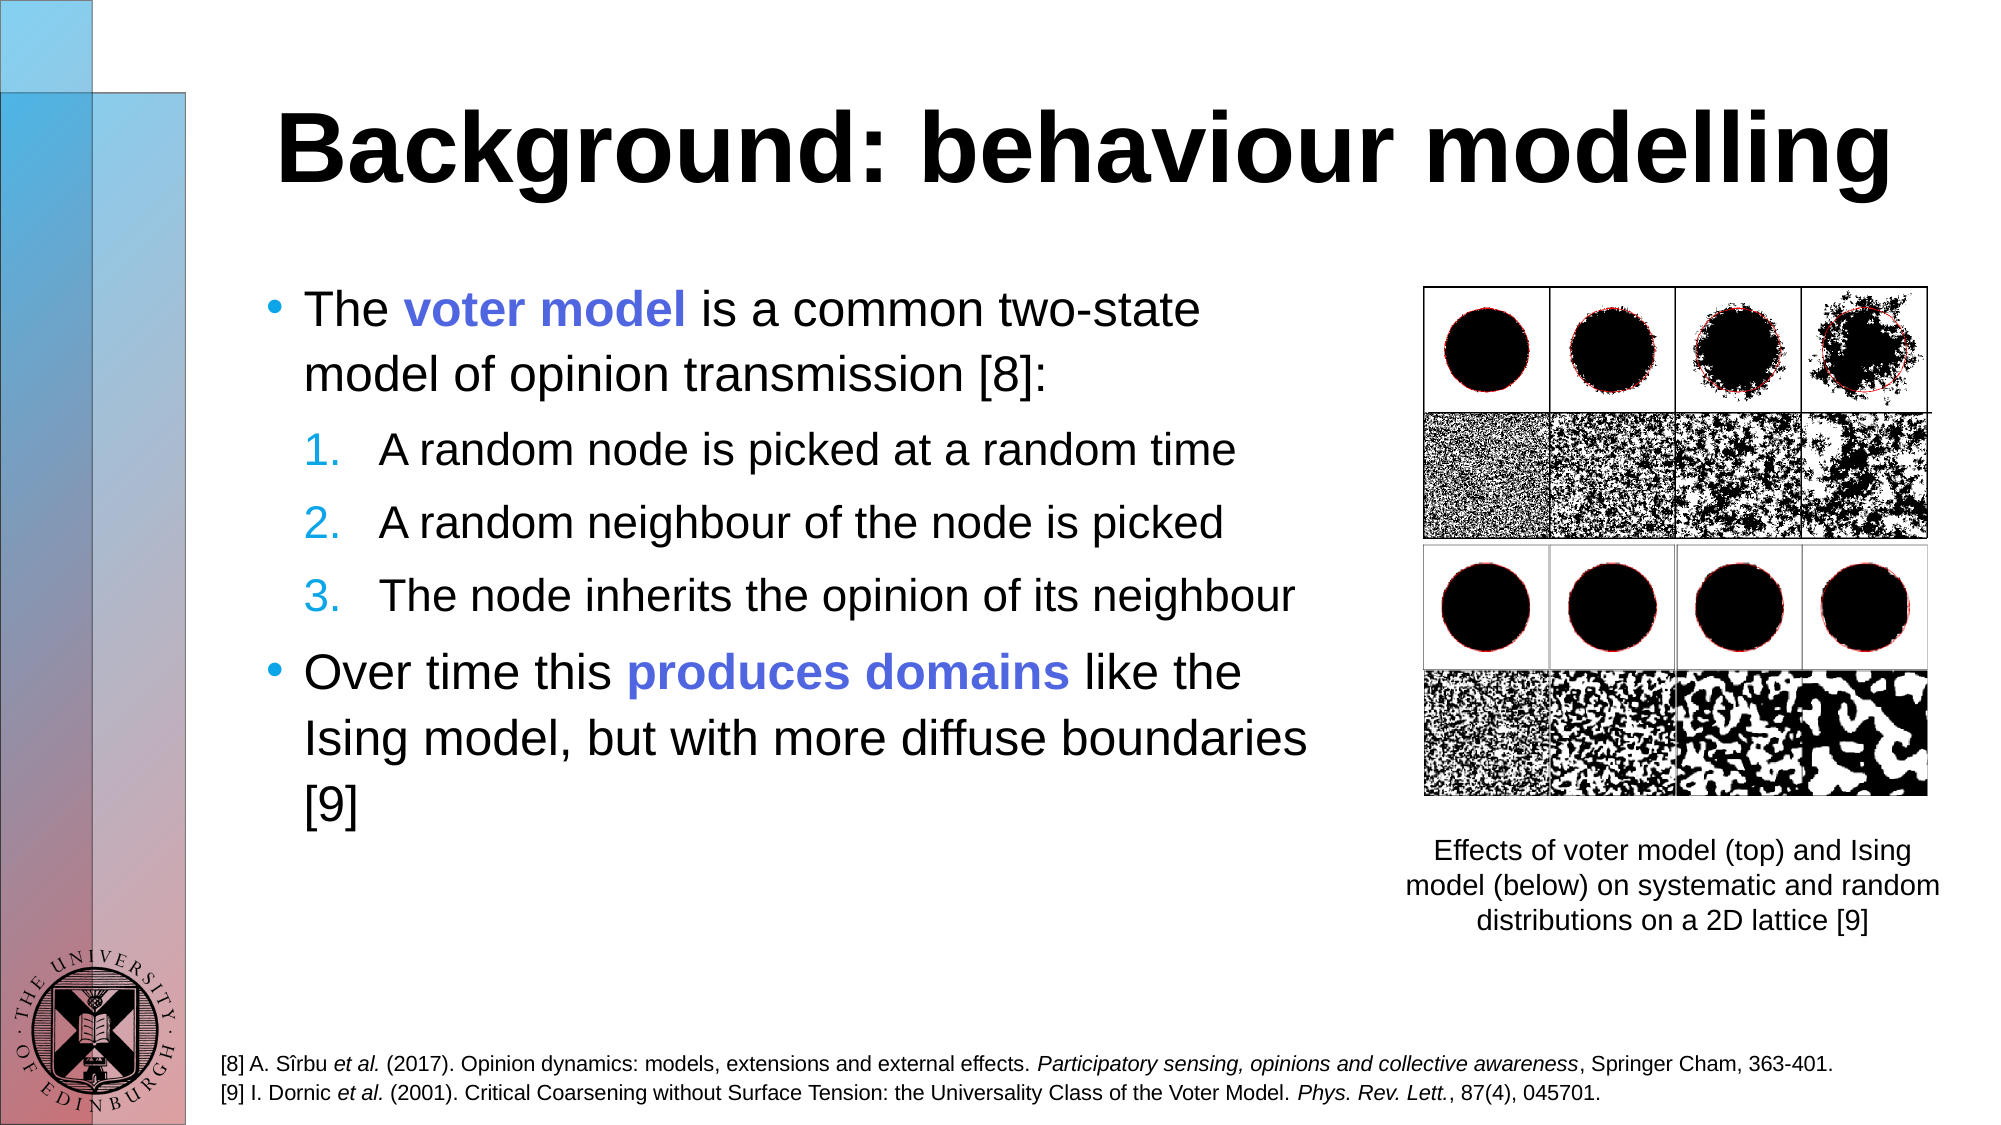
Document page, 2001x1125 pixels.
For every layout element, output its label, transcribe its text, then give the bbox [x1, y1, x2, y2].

text_box Effects of voter model (top) and Ising model (below) on systematic and random distributions on a 2D lattice [9] [1389, 823, 1958, 944]
text_box [8] A. Sîrbu et al. (2017). Opinion dynamics: models, extensions and external effects. Participatory sensing, opinions and collective awareness, Springer Cham, 363-401. [9] I. Dornic et al. (2001). Critical Coarsening without Surface Tension: the Universality Class of the Voter Model. Phys. Rev. Lett., 87(4), 045701. [220, 1047, 1962, 1113]
list The voter model is a common two-state model of opinion transmission [8]: A random node is picked at a random time A random neighbour of the node is picked The node inherits the opinion of its neighbour Over time this produces domains like the Ising model, but with more diffuse boundaries [9] [213, 262, 1352, 1003]
title Background: behaviour modelling [260, 74, 1944, 329]
picture [0, 938, 189, 1120]
picture [1423, 286, 1933, 797]
